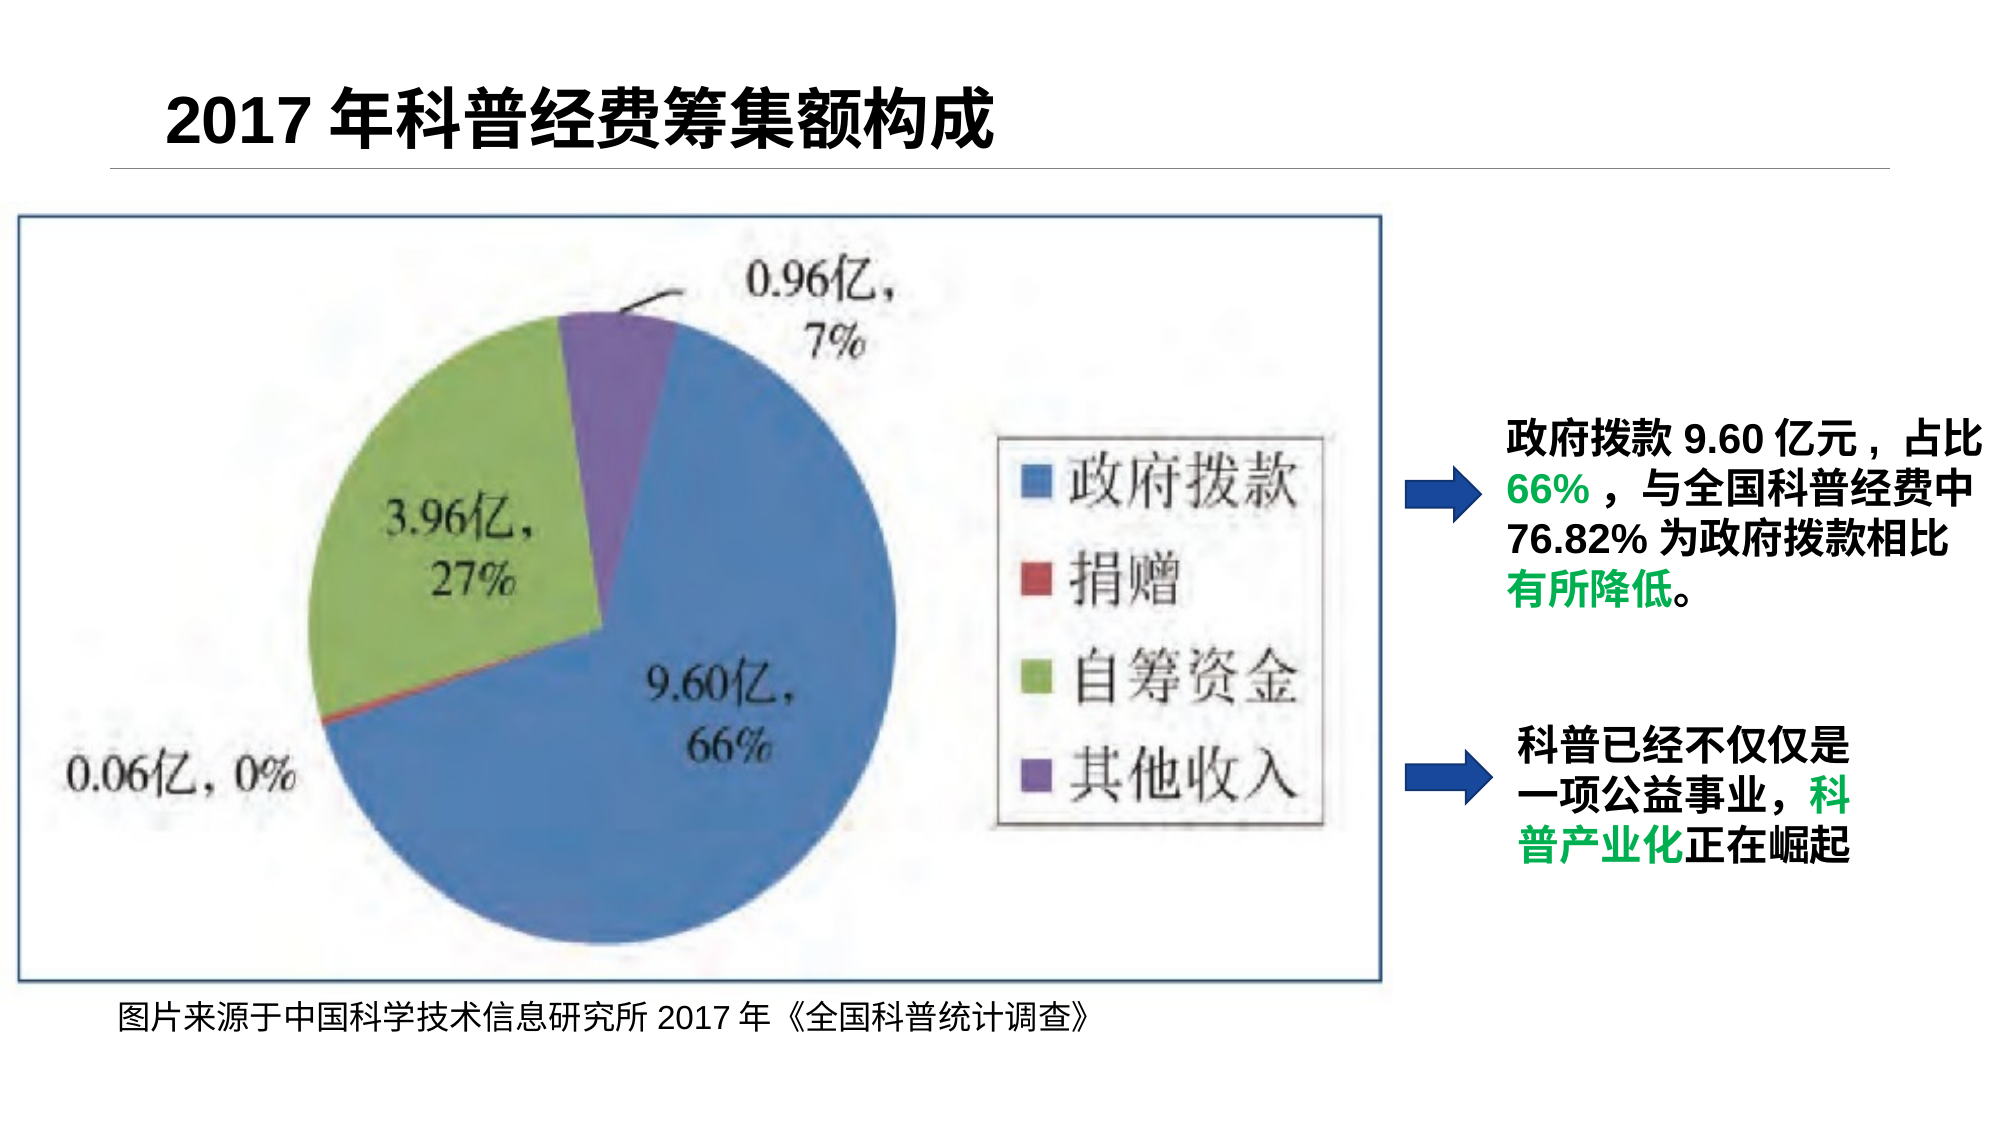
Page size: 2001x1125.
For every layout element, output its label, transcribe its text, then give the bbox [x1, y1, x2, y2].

text_box 科普已经不仅仅是一项公益事业，科普产业化正在崛起 [1502, 711, 1904, 877]
text_box 图片来源于中国科学技术信息研究所2017年《全国科普统计调查》 [102, 1004, 1326, 1089]
title 2017年科普经费筹集额构成 [150, 0, 2000, 166]
text_box [1404, 748, 1494, 806]
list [0, 201, 1393, 1004]
text_box 政府拨款9.60亿元, 占比66%，与全国科普经费中76.82%为政府拨款相比有所降低。 [1491, 404, 2000, 620]
text_box [1404, 465, 1483, 524]
